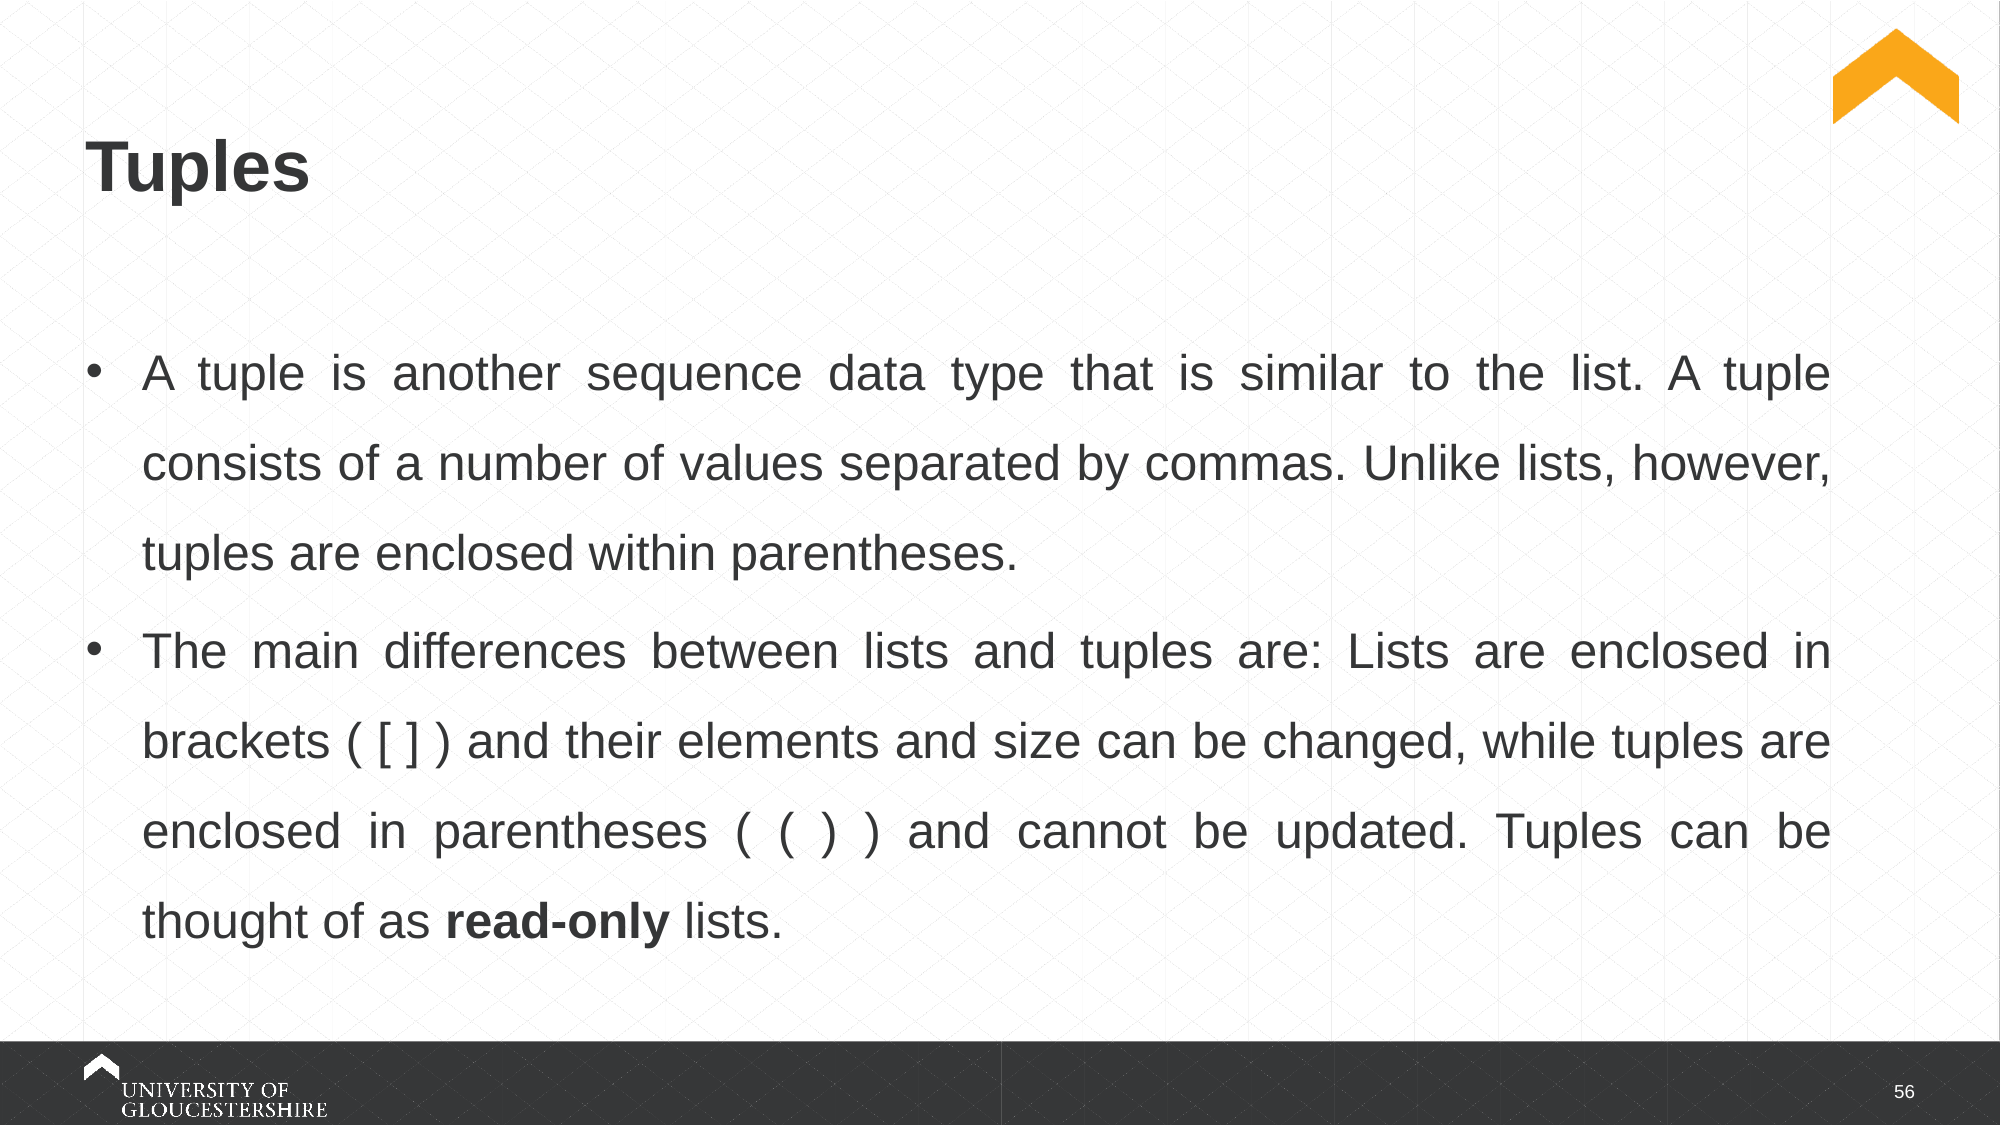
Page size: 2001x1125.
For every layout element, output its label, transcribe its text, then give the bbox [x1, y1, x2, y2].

list A tuple is another sequence data type that is similar to the list. A tuple consists of a number of values separated by commas. Unlike lists, however, tuples are enclosed within parentheses. The main differences between lists and tuples are: Lists are enclosed in brackets ( [ ] ) and their elements and size can be changed, while tuples are enclosed in parentheses ( ( ) ) and cannot be updated. Tuples can be thought of as read-only lists. [85, 256, 1834, 973]
picture [0, 1, 2001, 1125]
title Tuples [85, 138, 983, 256]
